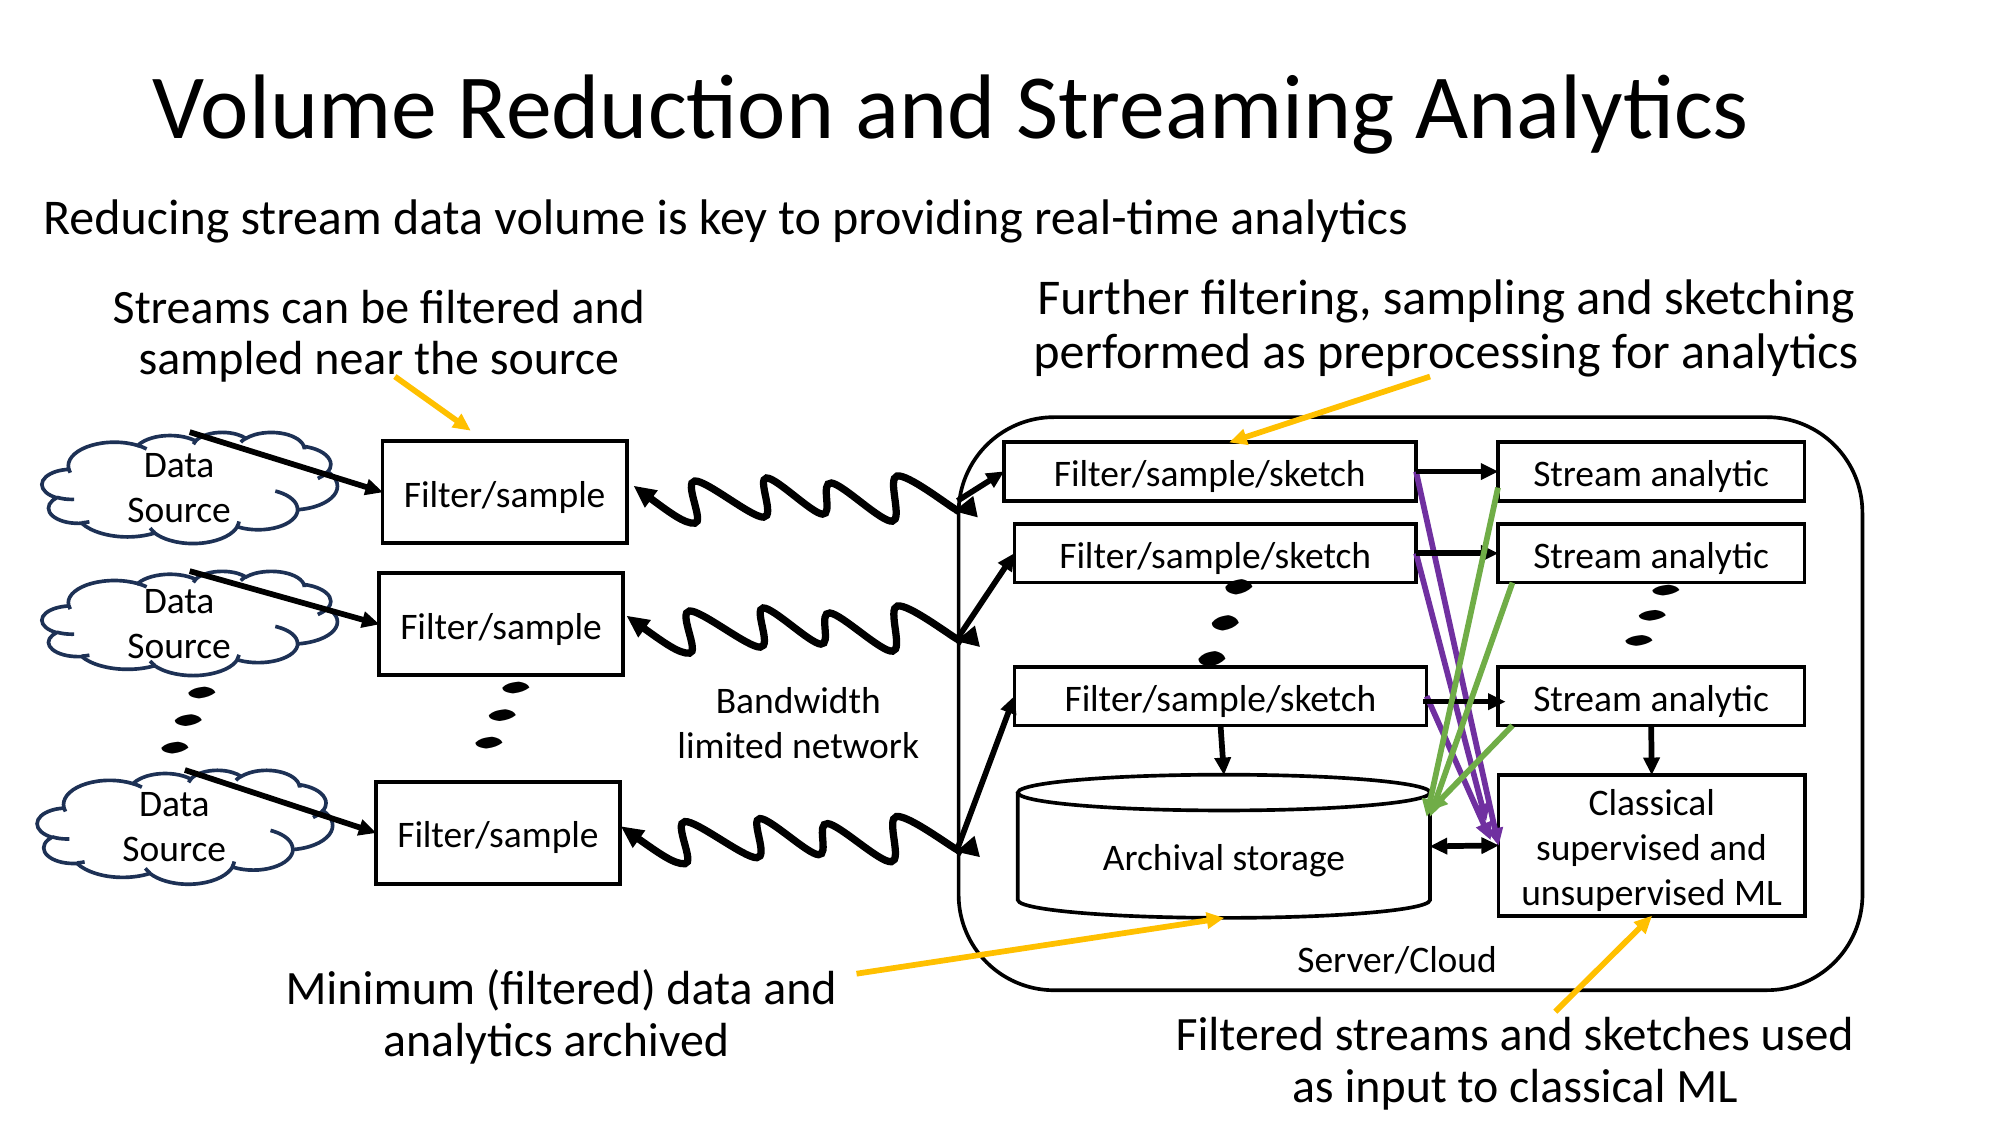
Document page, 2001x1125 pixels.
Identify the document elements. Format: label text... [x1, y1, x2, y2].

text_box Filtered streams and sketches used as input to classical ML [1156, 1001, 1874, 1121]
text_box Filter/sample/sketch [1013, 666, 1416, 726]
text_box [957, 584, 1416, 696]
text_box Data Source [206, 431, 332, 472]
text_box Stream analytic [1513, 666, 1805, 726]
text_box Classical supervised and unsupervised ML [1497, 774, 1806, 917]
text_box [999, 847, 1555, 992]
text_box Data Source [36, 772, 334, 886]
text_box 0 [1020, 776, 1220, 809]
text_box Bandwidth limited network [643, 665, 953, 776]
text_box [1430, 582, 1513, 725]
text_box [1417, 416, 1864, 992]
text_box Filter/sample [378, 572, 624, 676]
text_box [957, 471, 1004, 501]
text_box Data Source [40, 434, 339, 545]
text_box Data Source [207, 570, 332, 607]
text_box 0 [1224, 776, 1416, 809]
text_box Archival storage [1016, 773, 1432, 919]
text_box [856, 846, 1018, 974]
text_box [957, 501, 1416, 553]
text_box Filter/sample/sketch [1013, 523, 1416, 584]
text_box Data Source [201, 769, 329, 814]
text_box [1416, 554, 1499, 846]
text_box Stream analytic [1499, 523, 1805, 584]
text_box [957, 696, 1015, 846]
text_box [336, 487, 383, 493]
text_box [1555, 916, 1652, 1012]
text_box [1416, 471, 1499, 553]
text_box [891, 815, 957, 846]
text_box Volume Reduction and Streaming Analytics [137, 0, 1863, 218]
list Reducing stream data volume is key to providing real-time analytics [28, 183, 1969, 262]
text_box Filter/sample [375, 781, 621, 885]
text_box Filter/sample [382, 440, 628, 544]
text_box [1224, 726, 1416, 784]
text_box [1430, 811, 1513, 817]
text_box [967, 416, 1229, 471]
text_box [1015, 726, 1220, 846]
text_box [1220, 725, 1224, 811]
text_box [1229, 376, 1431, 443]
text_box Minimum (filtered) data and analytics archived [252, 955, 871, 1075]
text_box [626, 604, 962, 655]
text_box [957, 553, 1015, 640]
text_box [1426, 487, 1499, 817]
text_box Stream analytic [1497, 441, 1805, 502]
text_box Further filtering, sampling and sketching performed as preprocessing for analytics [932, 263, 1960, 396]
text_box [633, 474, 960, 525]
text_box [394, 376, 471, 431]
text_box Streams can be filtered and sampled near the source [70, 274, 689, 394]
text_box Data Source [40, 573, 339, 677]
text_box Filter/sample/sketch [1003, 441, 1417, 502]
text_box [1430, 725, 1513, 811]
text_box Server/Cloud [1229, 928, 1555, 988]
text_box [621, 817, 881, 865]
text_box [332, 826, 376, 833]
